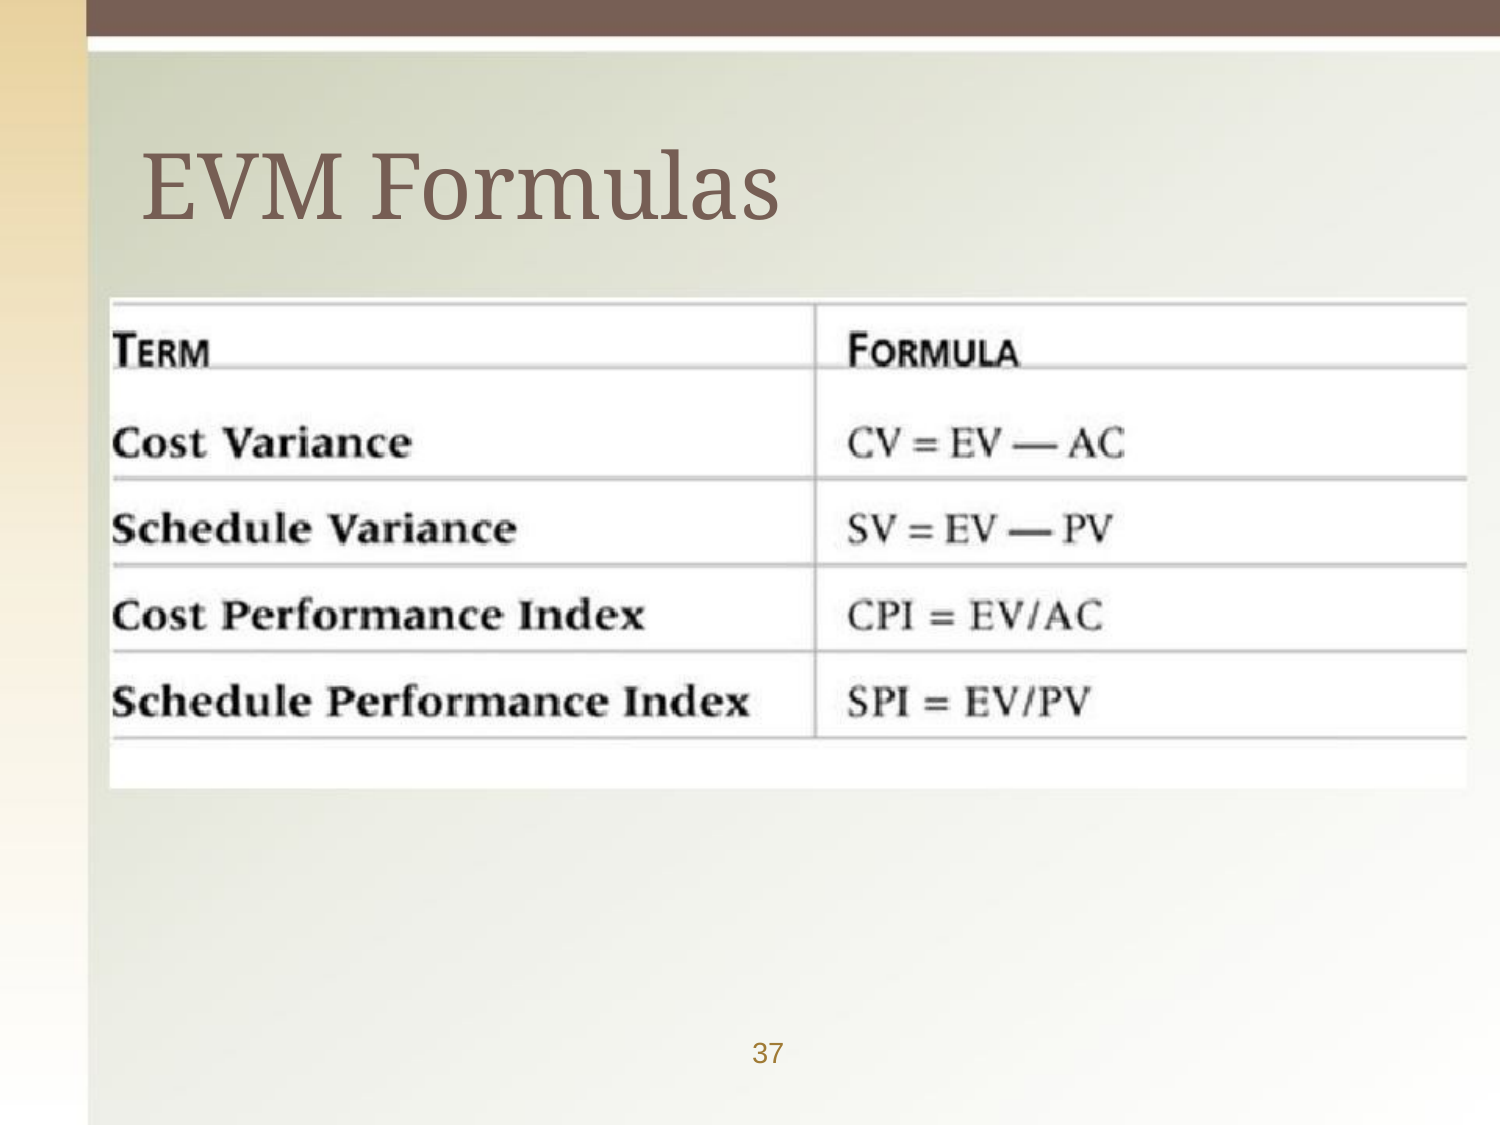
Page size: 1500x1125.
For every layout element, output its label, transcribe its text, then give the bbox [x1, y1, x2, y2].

text_box [0, 0, 1500, 1125]
title EVM Formulas [87, 128, 1412, 317]
slide_number 37 [747, 1033, 789, 1125]
